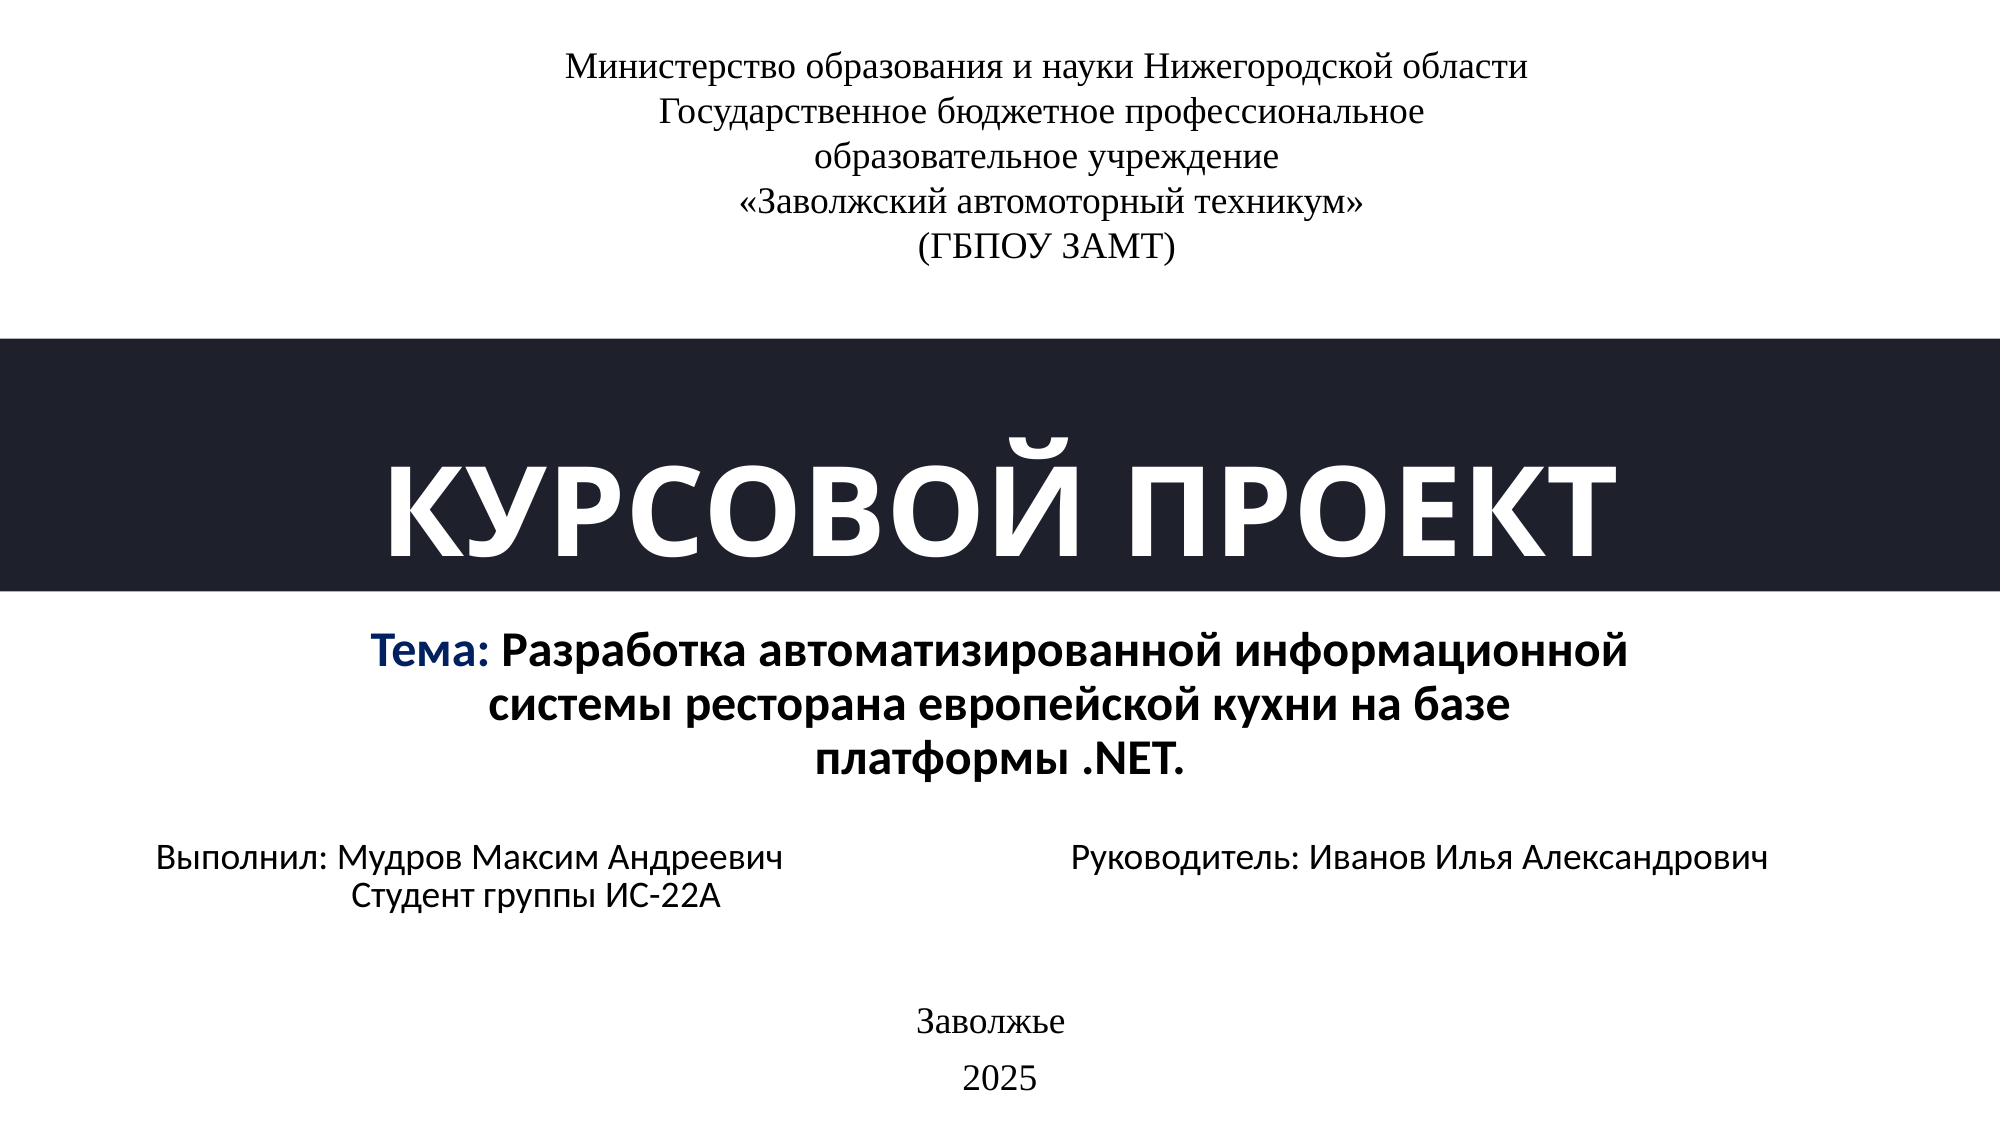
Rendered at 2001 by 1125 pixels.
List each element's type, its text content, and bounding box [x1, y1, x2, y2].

text_box Министерство образования и науки Нижегородской области Государственное бюджетное профессиональное образовательное учреждение «Заволжский автомоторный техникум» (ГБПОУ ЗАМТ) [499, 33, 1594, 273]
text_box Заволжье 2025 [871, 988, 1129, 1106]
table_header Руководитель: Иванов Илья Александрович [1056, 834, 1900, 939]
table_header Выполнил: Мудров Максим Андреевич Студент группы ИС-22А [141, 834, 1056, 939]
title КУРСОВОЙ ПРОЕКТ [0, 338, 2000, 592]
subtitle Тема: Разработка автоматизированной информационной системы ресторана европейской кухни на базе платформы .NET. [352, 616, 1648, 809]
